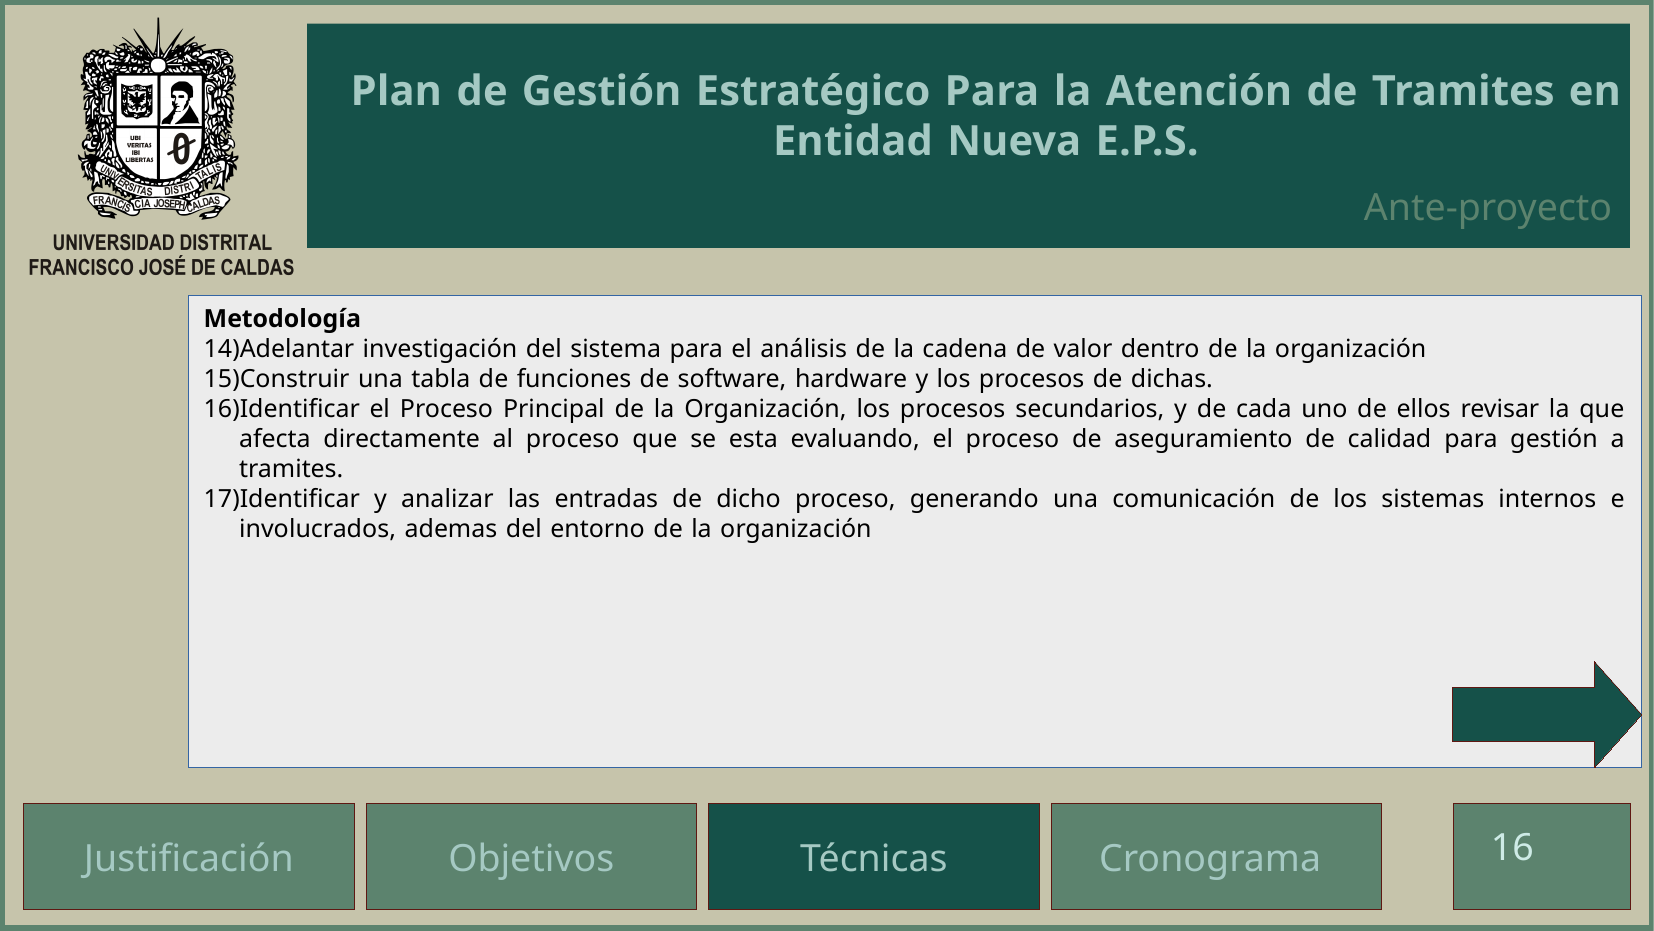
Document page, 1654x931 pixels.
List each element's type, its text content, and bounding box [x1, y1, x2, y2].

text_box Ante-proyecto [1334, 175, 1642, 235]
text_box [1452, 661, 1642, 768]
text_box Objetivos [366, 803, 697, 910]
text_box [1453, 901, 1631, 910]
text_box Metodología Adelantar investigación del sistema para el análisis de la cadena de valor dentro de la organización Construir una tabla de funciones de software, hardware y los procesos de dichas. Identificar el Proceso Principal de la Organización, los procesos secundarios, y de cada uno de ellos revisar la que afecta directamente al proceso que se esta evaluando, el proceso de aseguramiento de calidad para gestión a tramites. Identificar y analizar las entradas de dicho proceso, generando una comunicación de los sistemas internos e involucrados, ademas del entorno de la organización [188, 295, 1642, 768]
text_box [0, 0, 1654, 931]
text_box Plan de Gestión Estratégico Para la Atención de Tramites en Entidad Nueva E.P.S. [318, 56, 1654, 172]
text_box [312, 23, 1630, 248]
text_box 1 [1393, 815, 1631, 901]
text_box Técnicas [708, 803, 1040, 910]
picture [12, 0, 308, 296]
text_box Justificación [23, 803, 355, 910]
text_box [1453, 803, 1631, 815]
text_box Cronograma [1051, 803, 1382, 910]
